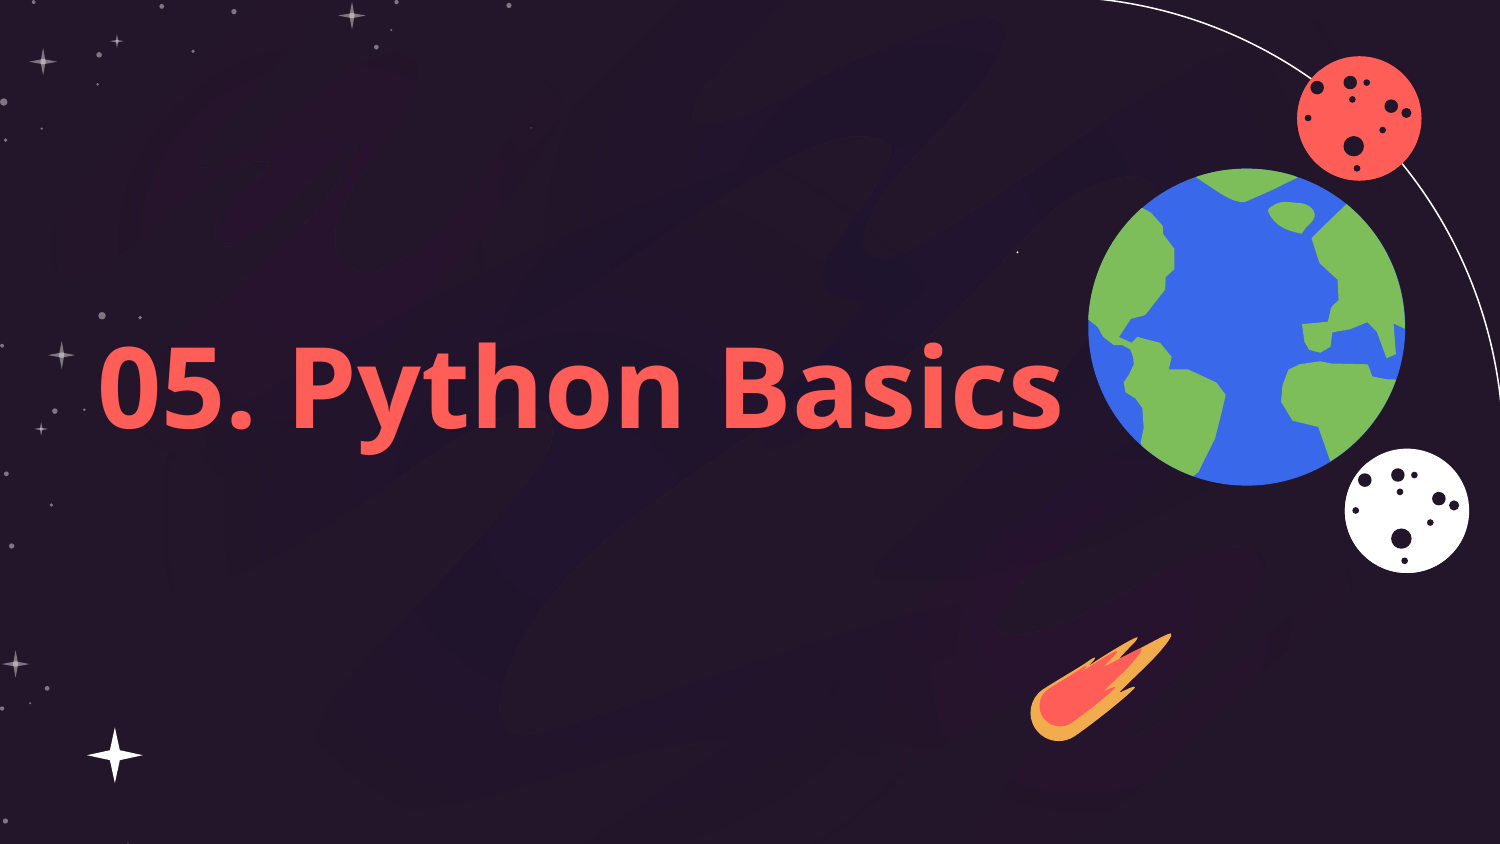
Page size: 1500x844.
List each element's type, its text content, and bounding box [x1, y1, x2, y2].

text_box [1051, 0, 1291, 167]
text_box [1344, 448, 1470, 574]
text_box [1026, 633, 1173, 742]
text_box [1410, 188, 1500, 449]
title 05. Python Basics [82, 375, 1126, 526]
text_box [1016, 168, 1406, 486]
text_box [1296, 55, 1422, 181]
